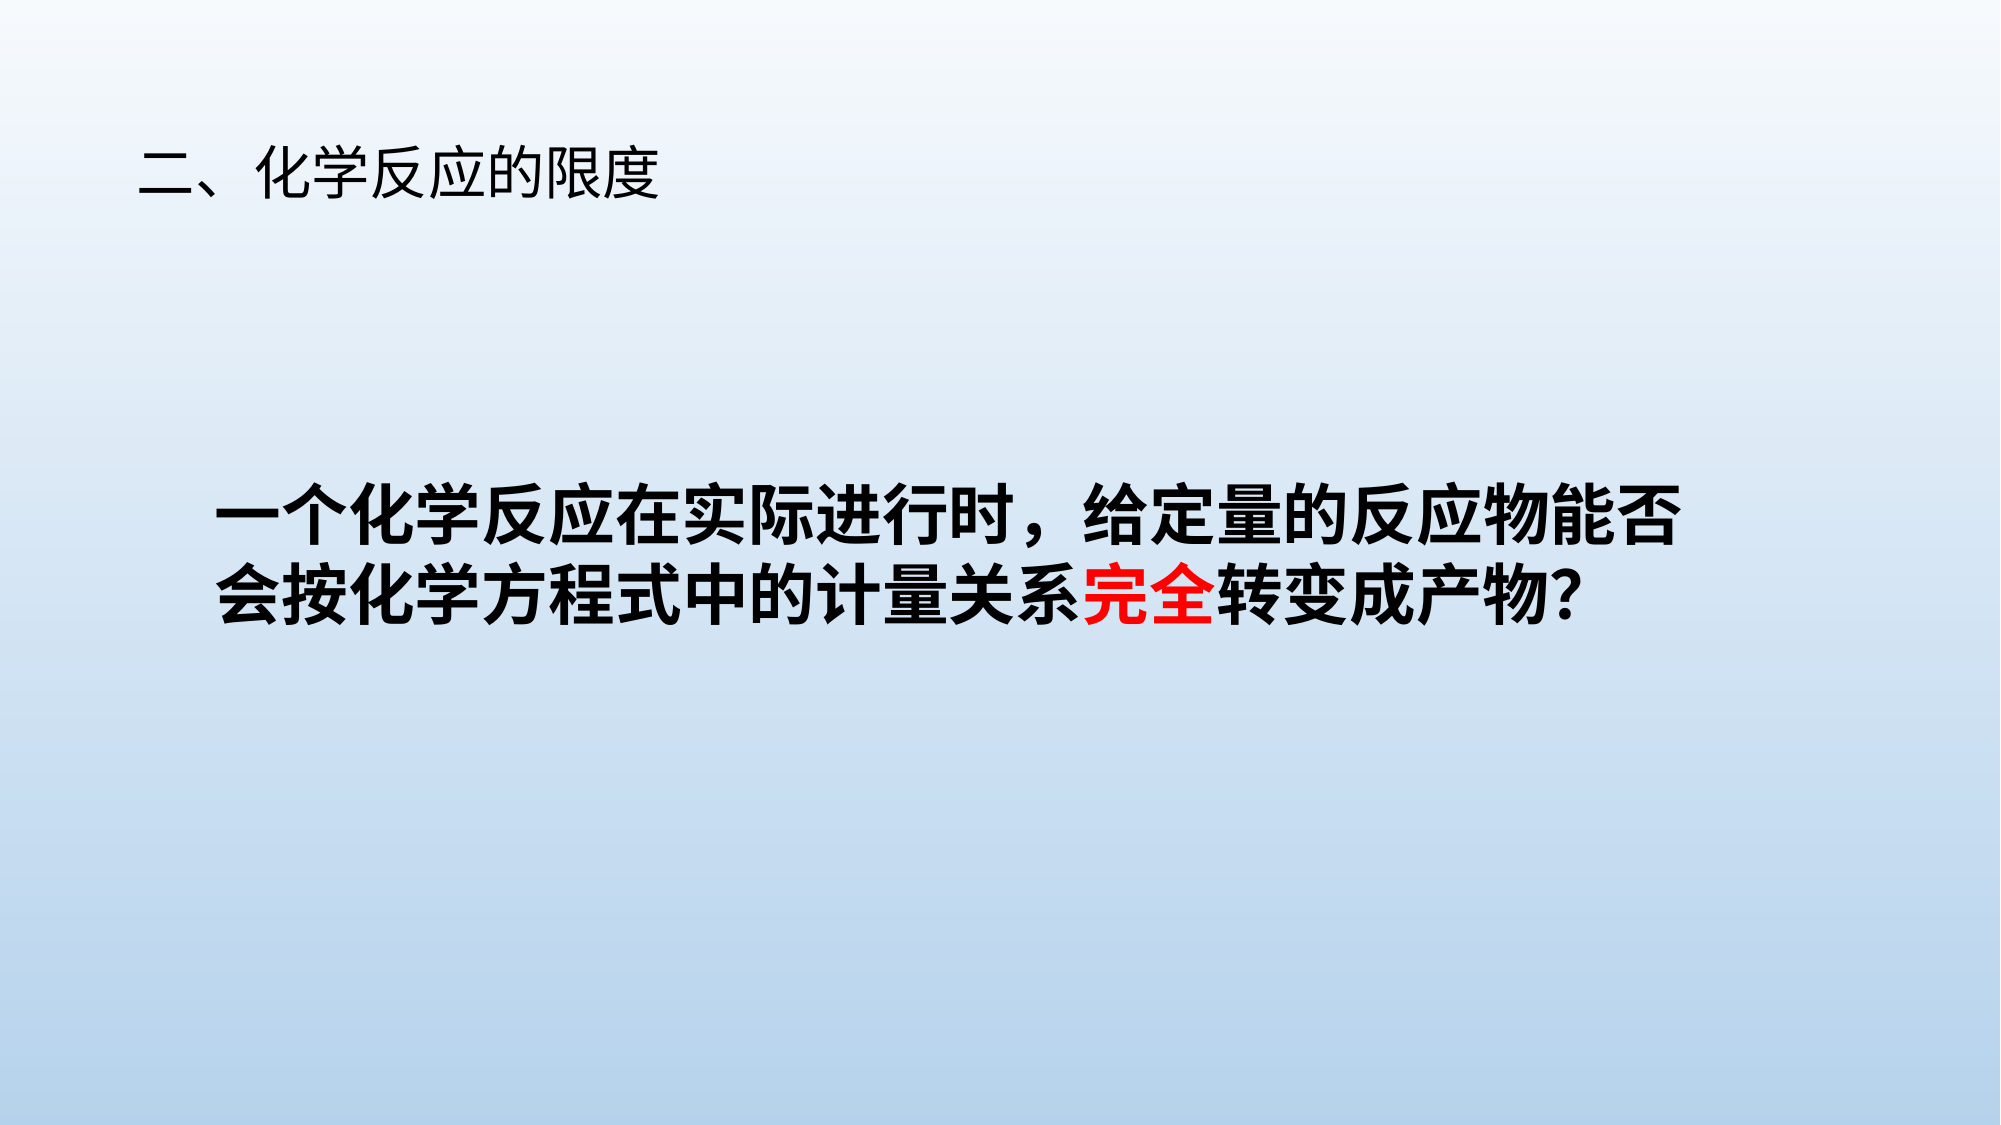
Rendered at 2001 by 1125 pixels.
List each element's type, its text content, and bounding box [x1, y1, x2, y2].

text_box 二、化学反应的限度 [122, 128, 795, 214]
text_box 一个化学反应在实际进行时，给定量的反应物能否 会按化学方程式中的计量关系完全转变成产物？ [200, 465, 1699, 720]
